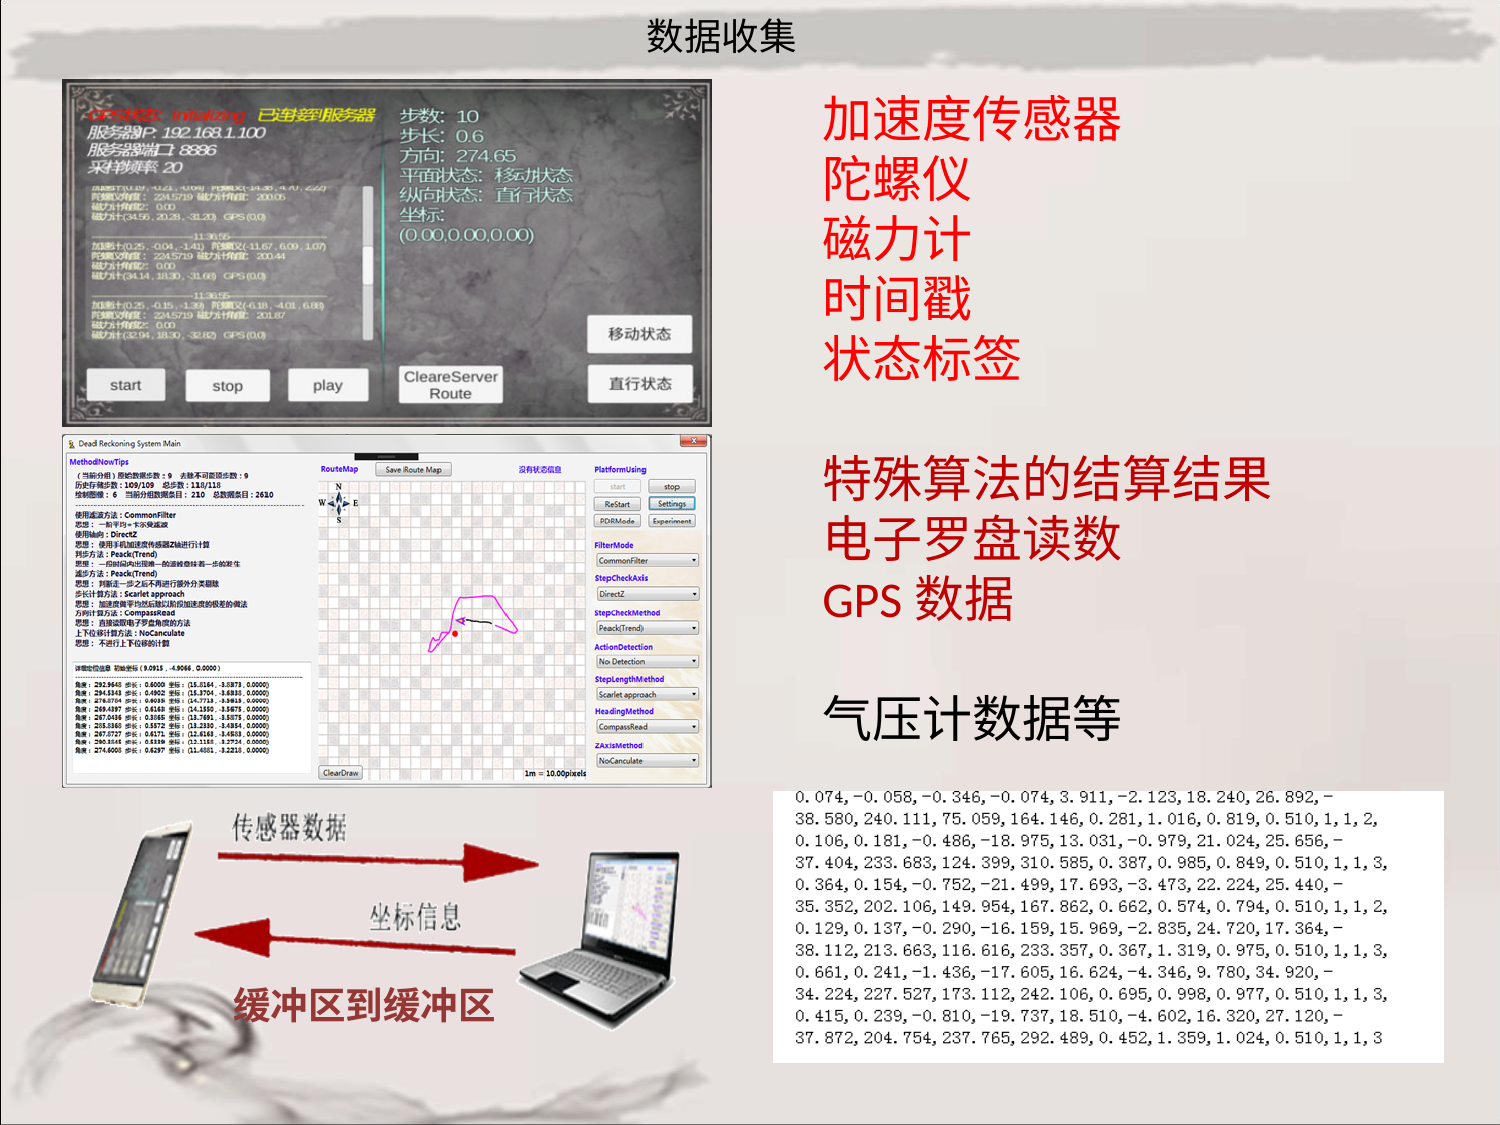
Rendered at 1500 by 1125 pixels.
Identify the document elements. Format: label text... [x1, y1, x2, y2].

picture [0, 0, 1500, 1125]
text_box 数据收集 [631, 5, 1010, 66]
text_box 加速度传感器 陀螺仪 磁力计 时间戳 状态标签 特殊算法的结算结果 电子罗盘读数 GPS数据 气压计数据等 [807, 79, 1377, 755]
